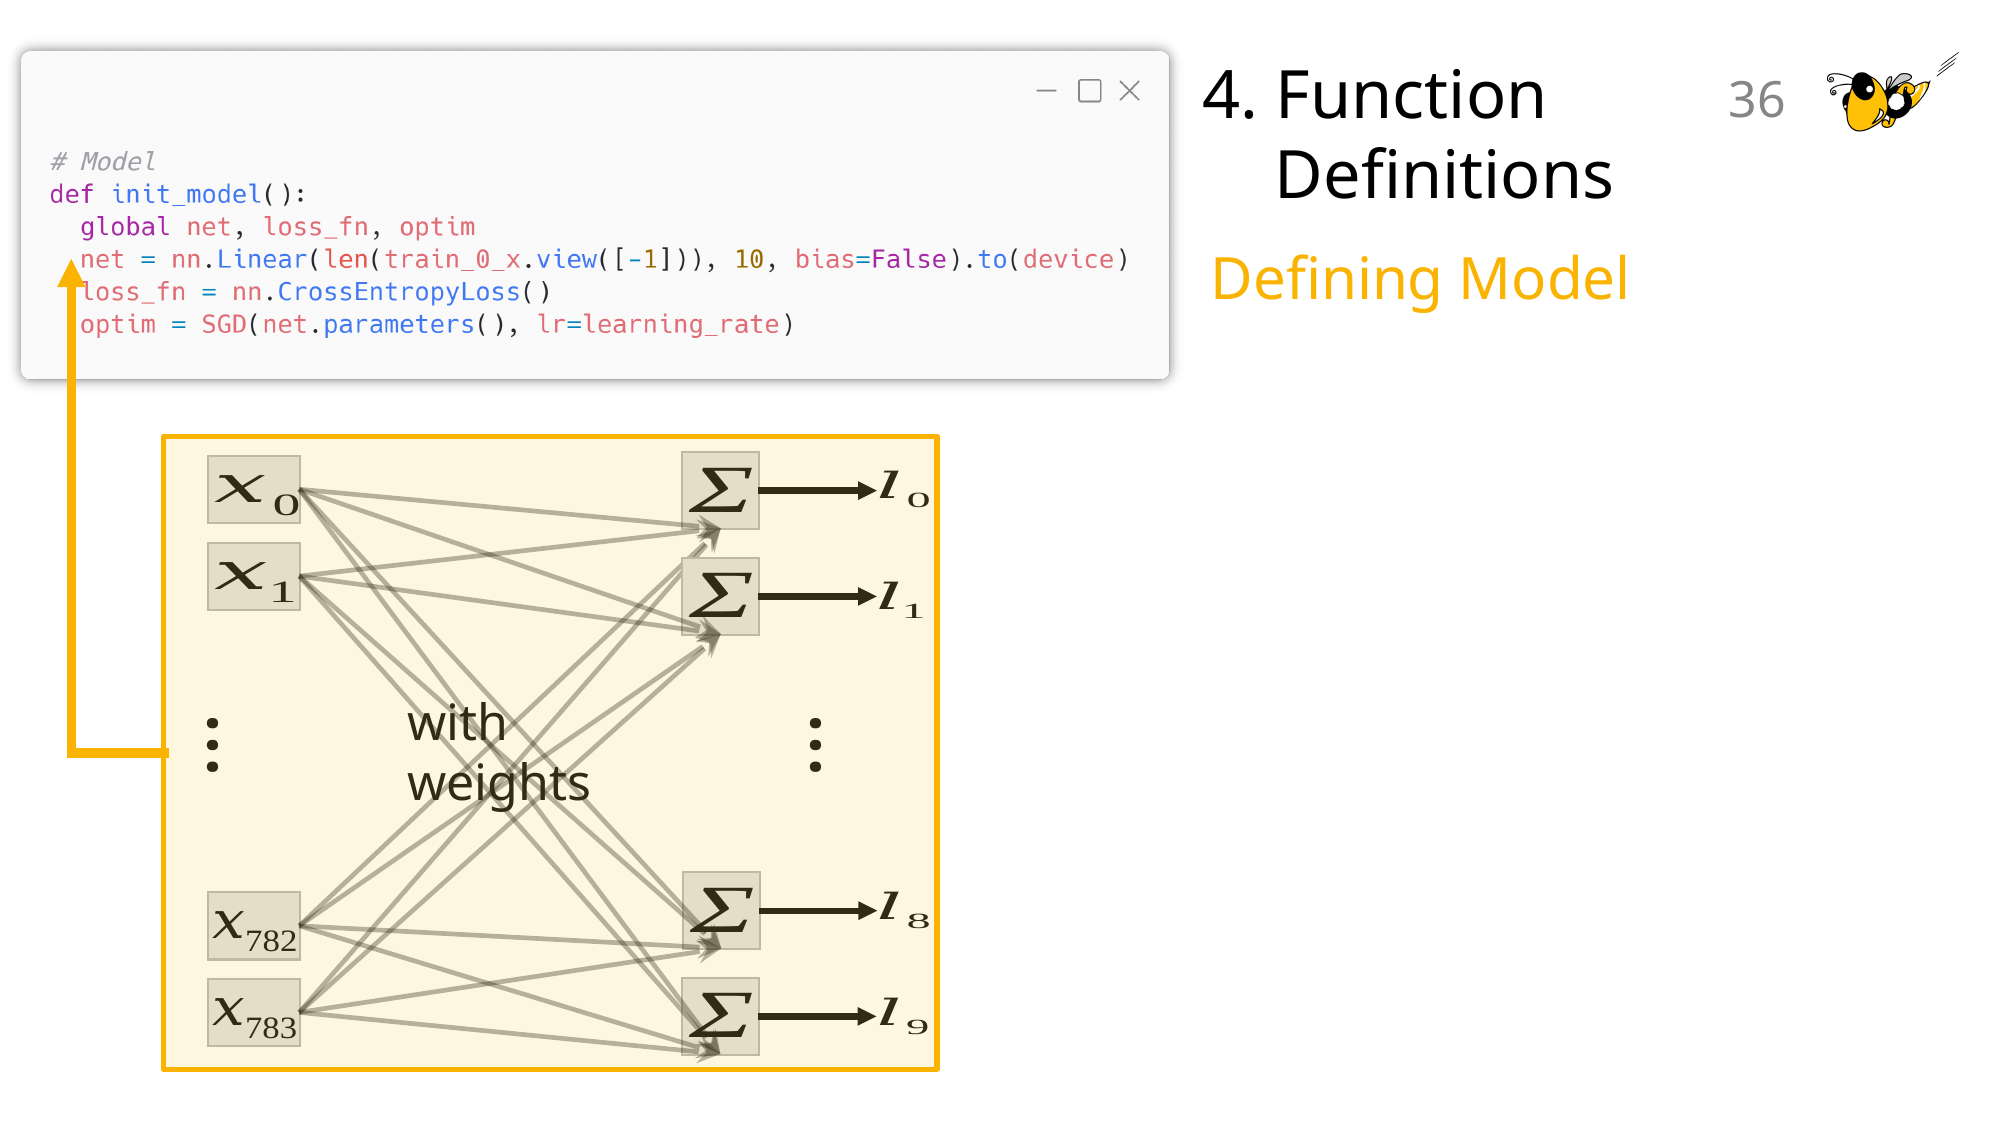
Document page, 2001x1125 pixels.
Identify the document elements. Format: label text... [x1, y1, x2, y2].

picture [0, 0, 1226, 438]
text_box [163, 438, 938, 1070]
title 4. Function Definitions [1226, 44, 1944, 226]
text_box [299, 596, 684, 1013]
slide_number 36 [1695, 61, 1820, 141]
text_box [299, 1013, 683, 1017]
picture [1944, 52, 1959, 132]
list Defining Model [1196, 226, 1944, 1047]
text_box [71, 258, 164, 753]
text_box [299, 489, 684, 596]
